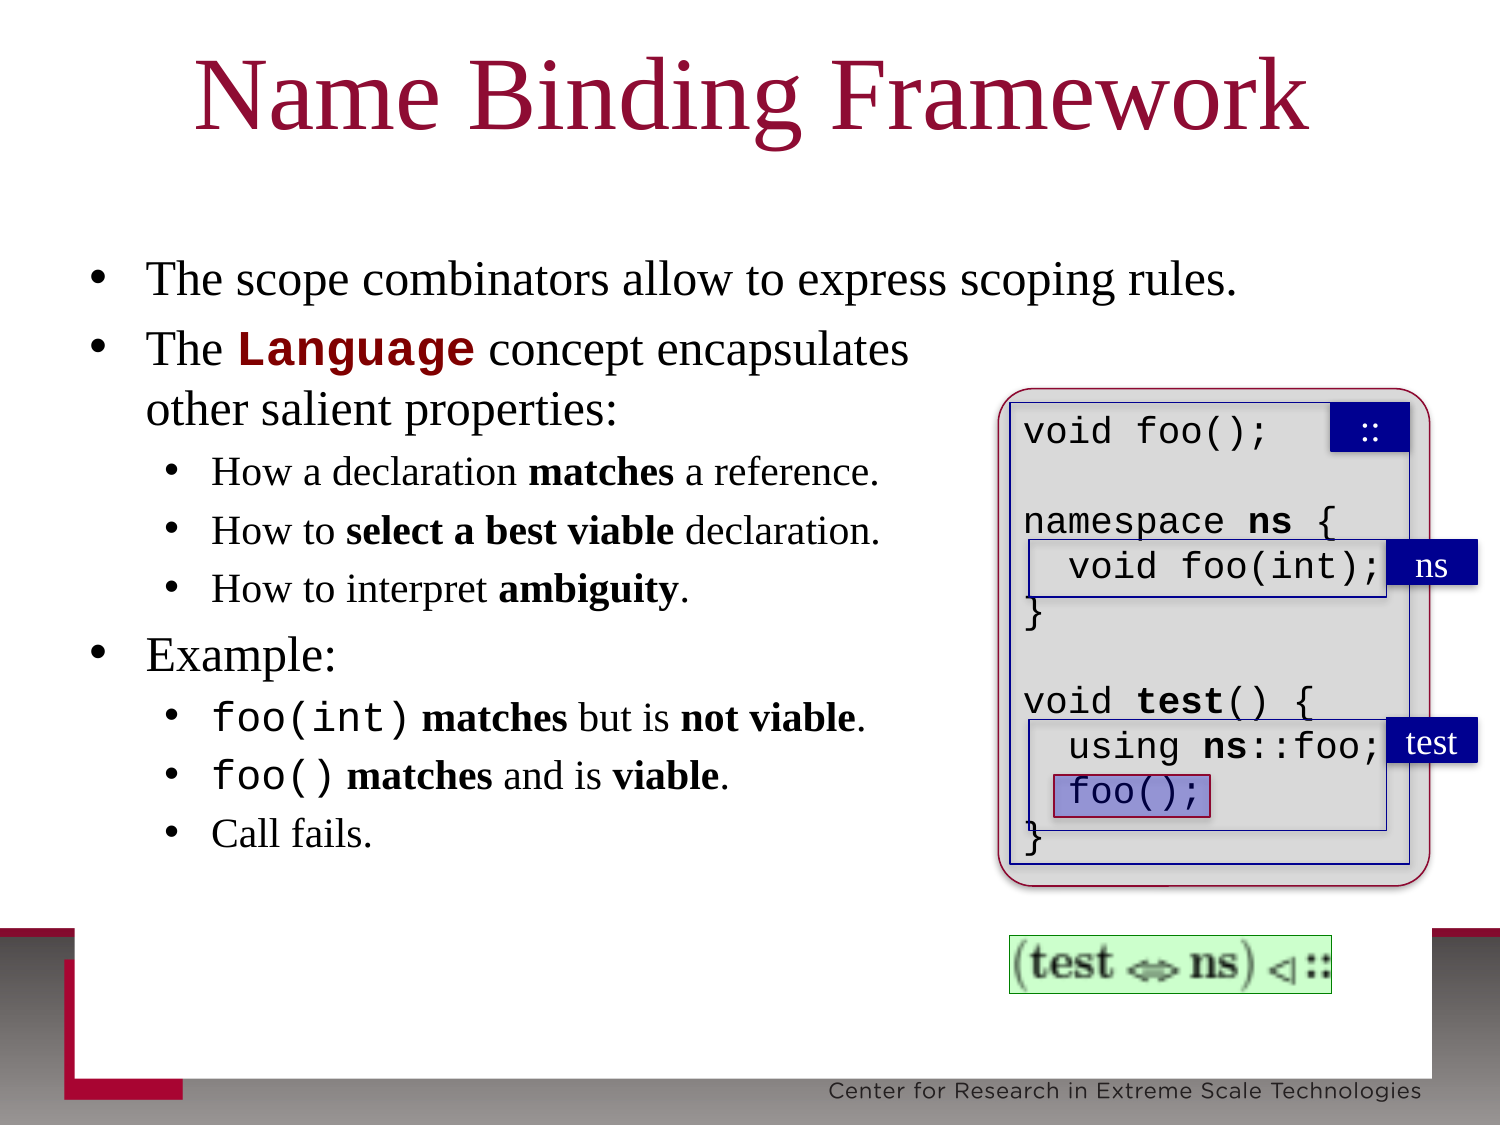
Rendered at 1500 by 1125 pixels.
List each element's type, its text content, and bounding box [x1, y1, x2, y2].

list The scope combinators allow to express scoping rules. The Language concept encapsulates other salient properties: How a declaration matches a reference. How to select a best viable declaration. How to interpret ambiguity. Example: foo(int) matches but is not viable. foo() matches and is viable. Call fails. [74, 238, 1432, 1079]
text_box [1009, 402, 1410, 865]
text_box [1028, 539, 1387, 598]
text_box test [1386, 717, 1478, 763]
text_box ns [1386, 539, 1478, 585]
text_box void foo(); namespace ns { void foo(int); } void test() { using ns::foo; foo(); } [997, 387, 1431, 887]
title Name Binding Framework [63, 17, 1441, 239]
picture [1009, 934, 1332, 994]
picture [0, 928, 1500, 1125]
text_box :: [1330, 402, 1410, 452]
